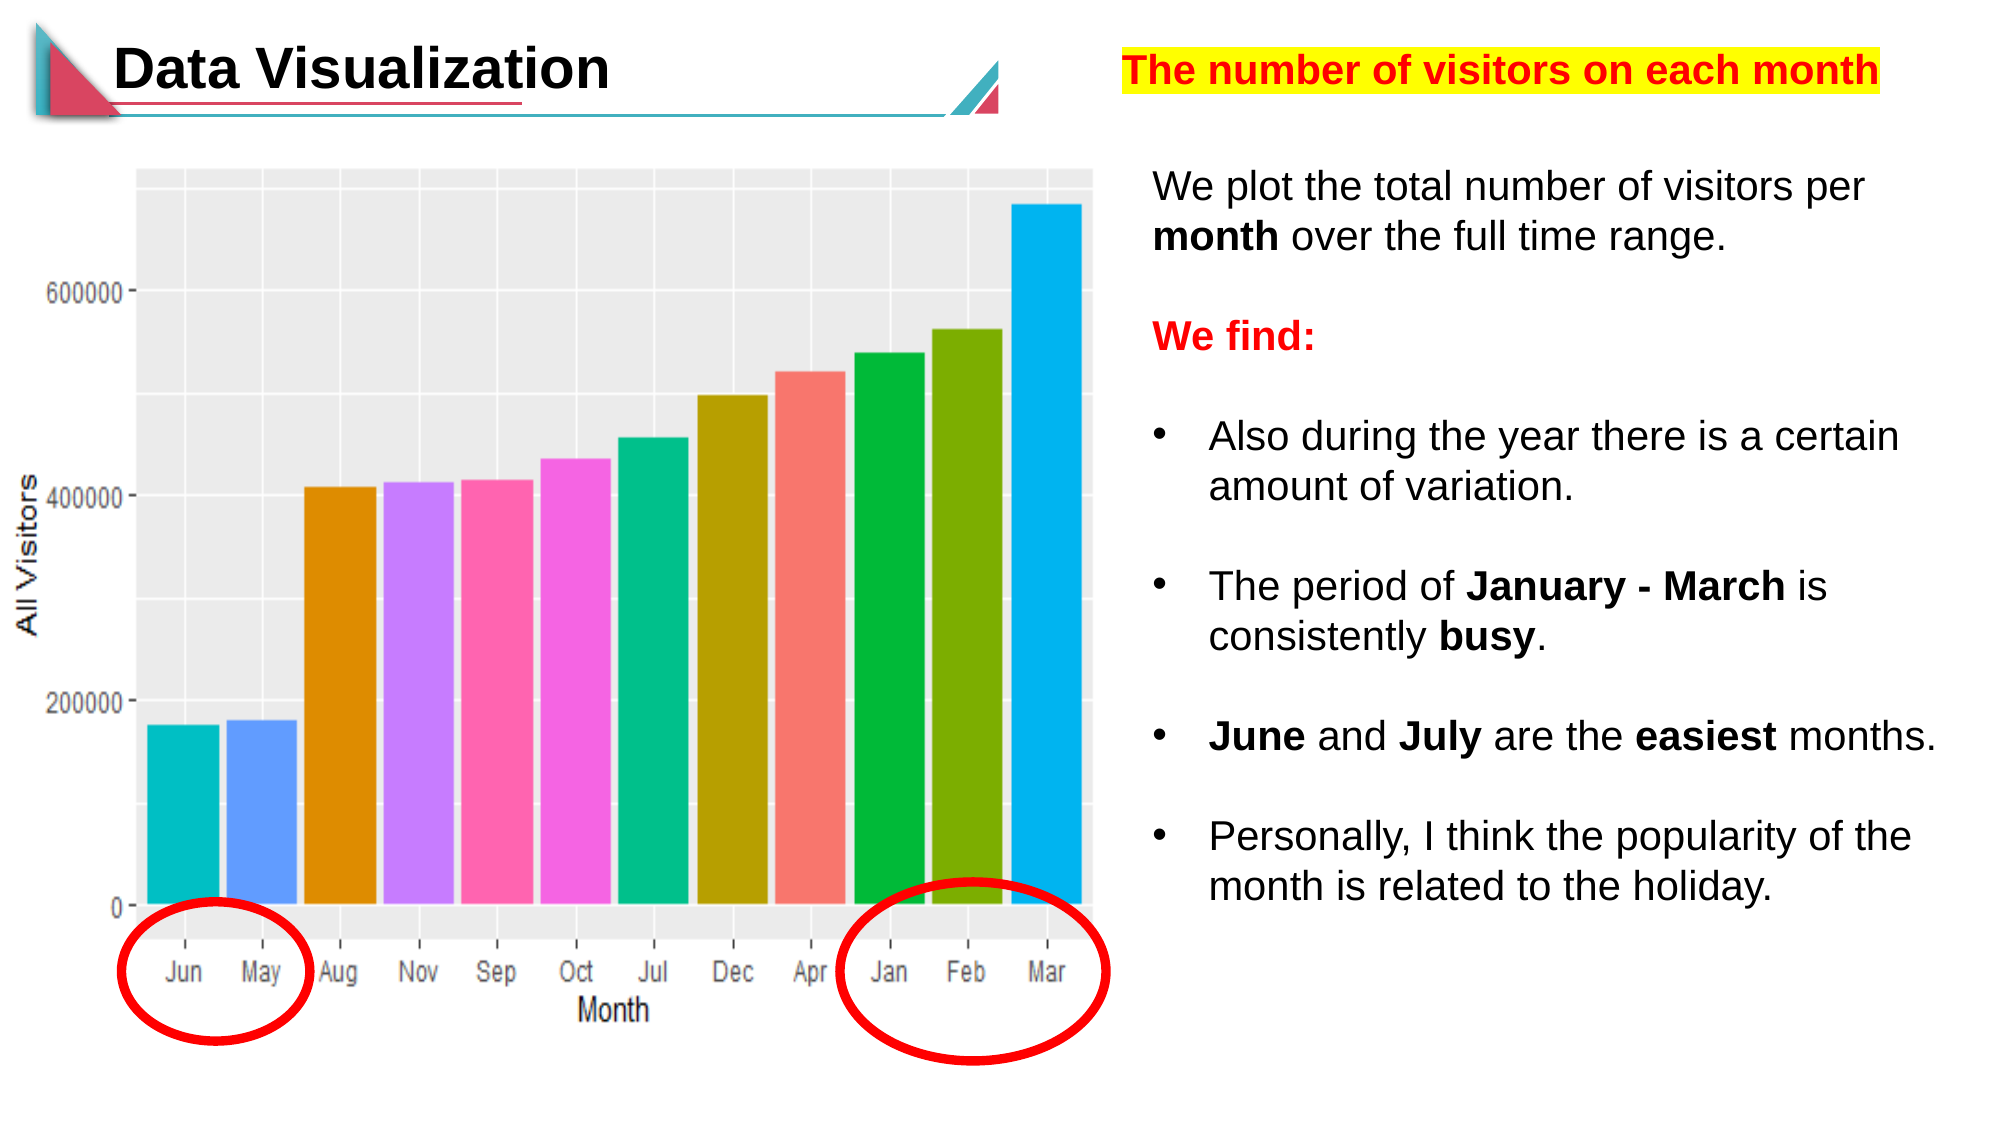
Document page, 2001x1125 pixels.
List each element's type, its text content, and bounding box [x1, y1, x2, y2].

text_box [50, 42, 117, 116]
text_box The number of visitors on each month [1001, 35, 2000, 101]
text_box Data Visualization [98, 30, 991, 109]
text_box [991, 55, 1000, 89]
text_box [948, 109, 1000, 117]
text_box [35, 22, 52, 116]
text_box We plot the total number of visitors per month over the full time range. We find: Also during the year there is a certain amount of variation. The period of January - March is consistently busy. June and July are the easiest months. Personally, I think the popularity of the month is related to the holiday. [1137, 151, 2000, 917]
text_box [971, 79, 1000, 116]
picture [0, 153, 1108, 1046]
text_box [925, 1055, 1021, 1061]
